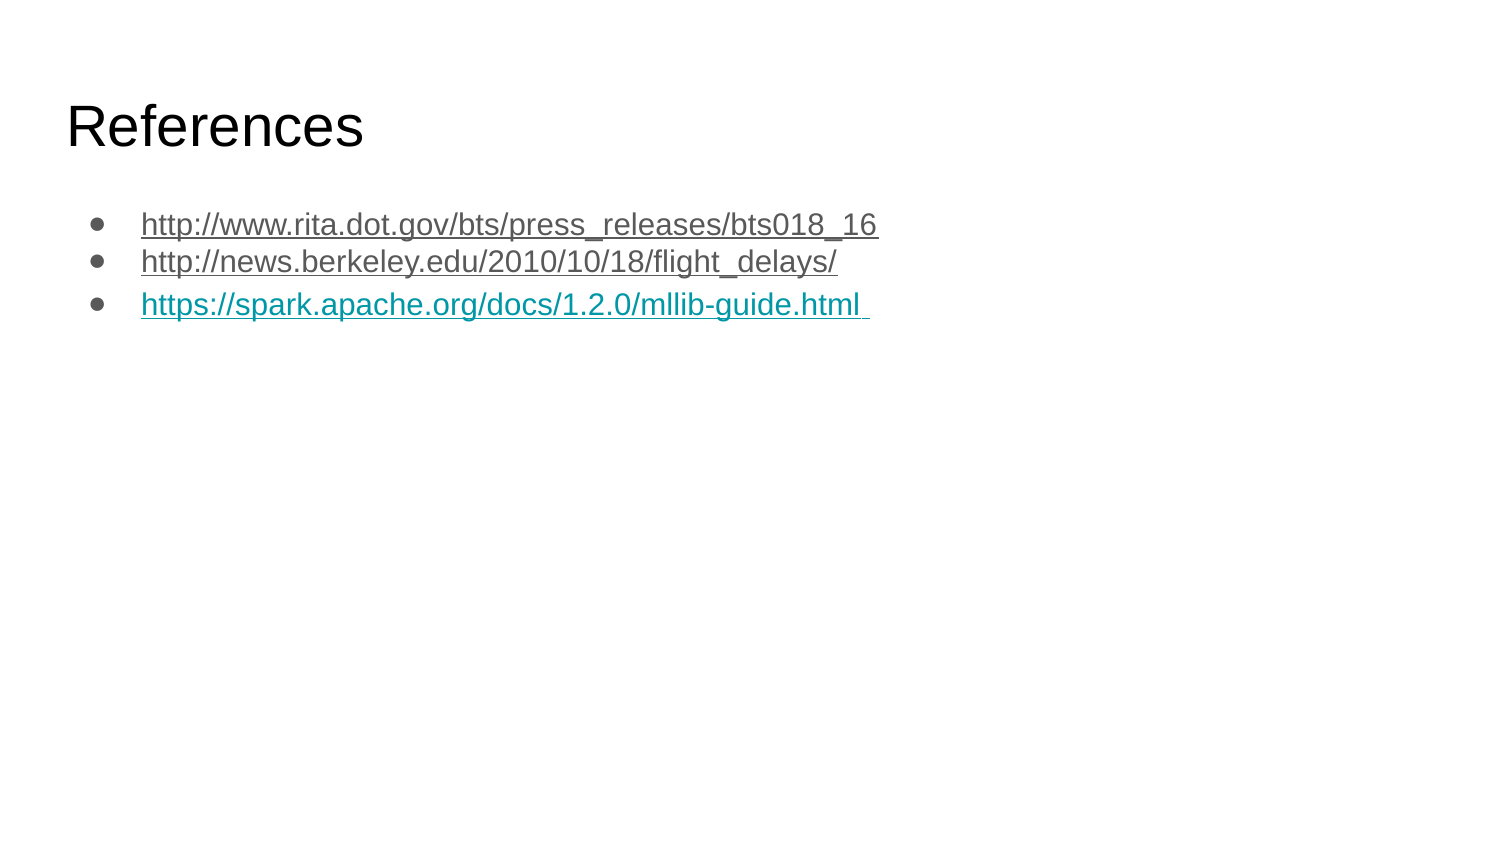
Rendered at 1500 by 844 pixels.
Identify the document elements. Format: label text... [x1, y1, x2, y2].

list http://www.rita.dot.gov/bts/press_releases/bts018_16 http://news.berkeley.edu/2010/10/18/flight_delays/ https://spark.apache.org/docs/1.2.0/mllib-guide.html [51, 189, 1449, 750]
title References [51, 72, 1449, 167]
